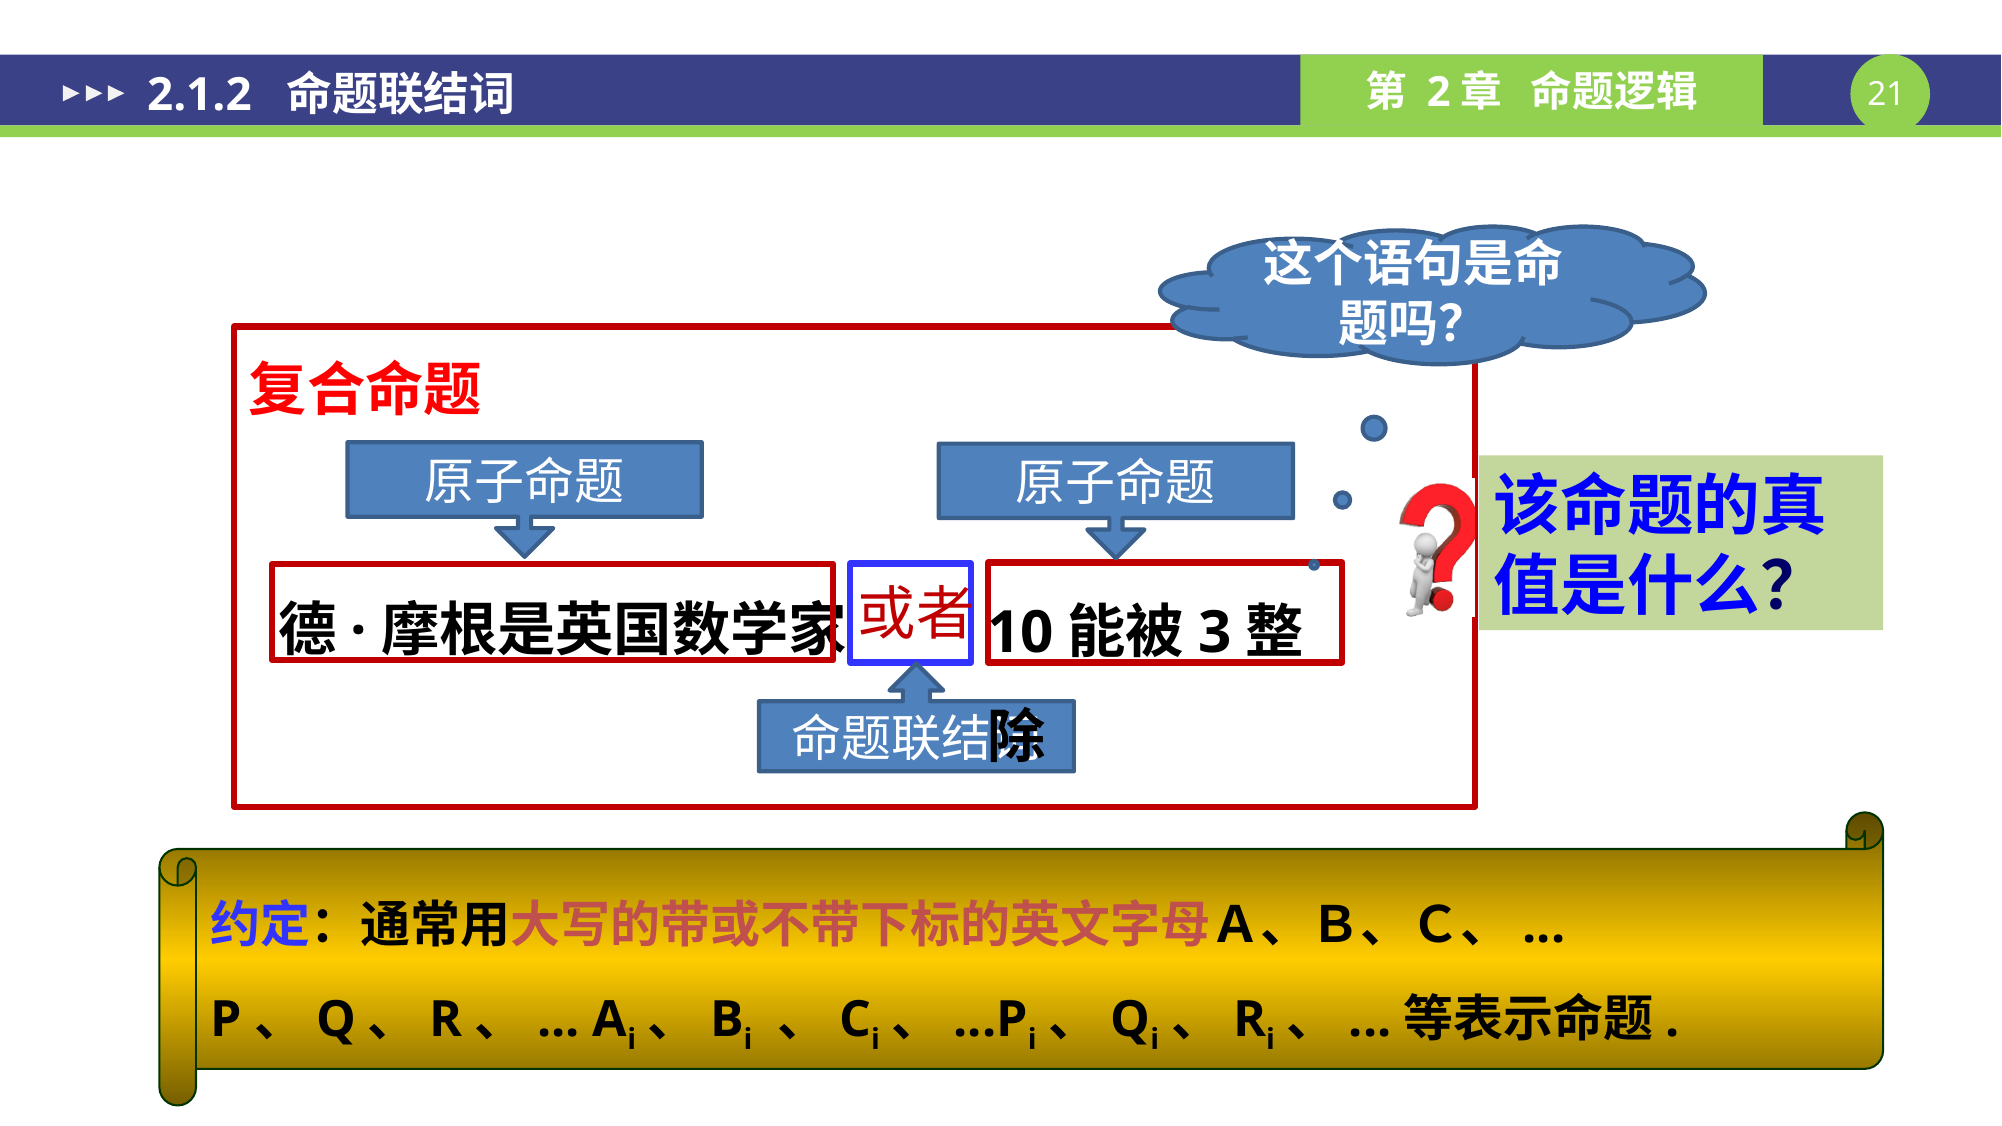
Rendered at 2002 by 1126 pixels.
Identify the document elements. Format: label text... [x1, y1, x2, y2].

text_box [1846, 813, 1883, 848]
text_box 或者 [843, 568, 1003, 654]
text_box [1390, 455, 1884, 633]
text_box [272, 563, 834, 661]
text_box 10能被3整除 [967, 549, 1369, 664]
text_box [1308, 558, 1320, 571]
text_box [850, 654, 967, 663]
text_box 这个语句是命题吗？ [1360, 414, 1388, 442]
text_box 2.1.2 命题联结词 [126, 59, 998, 126]
text_box 这个语句是命题吗？ [1157, 224, 1708, 367]
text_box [177, 858, 196, 885]
text_box 命题联结词 [756, 661, 1076, 774]
text_box 复合命题 [234, 326, 1475, 807]
text_box 约定：通常用大写的带或不带下标的英文字母Ａ、Ｂ、Ｃ、... P、Q、R、... Ai、Bi 、Ci、...Pi、Qi、Ri、...等表示命题. [159, 812, 1884, 1106]
list 德·摩根是英国数学家 [258, 547, 850, 663]
text_box 这个语句是命题吗？ [1332, 490, 1353, 510]
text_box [347, 441, 1294, 559]
